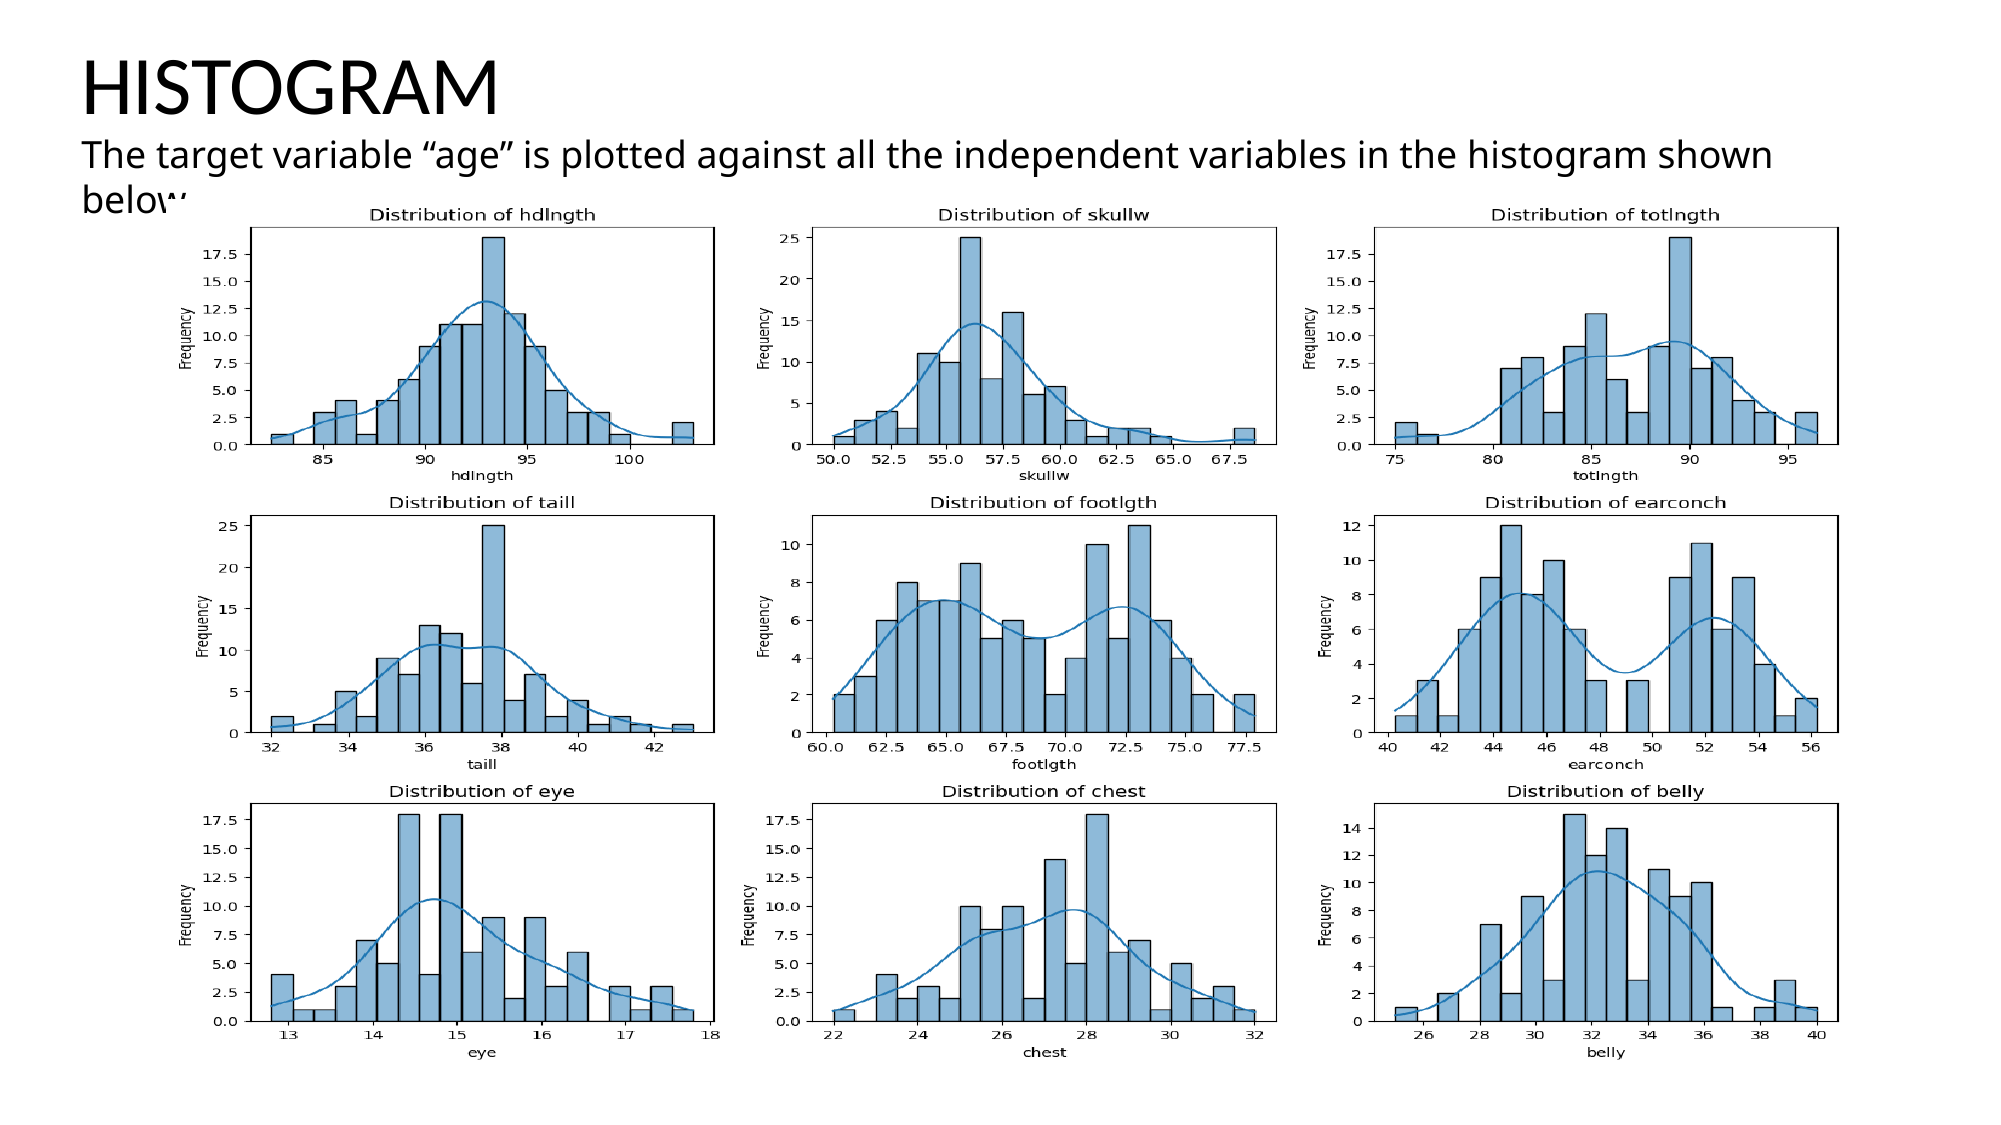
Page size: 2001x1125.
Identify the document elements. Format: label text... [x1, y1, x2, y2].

text_box HISTOGRAM The target variable “age” is plotted against all the independent variables in the histogram shown below. [66, 23, 1909, 274]
picture [166, 199, 1850, 1067]
